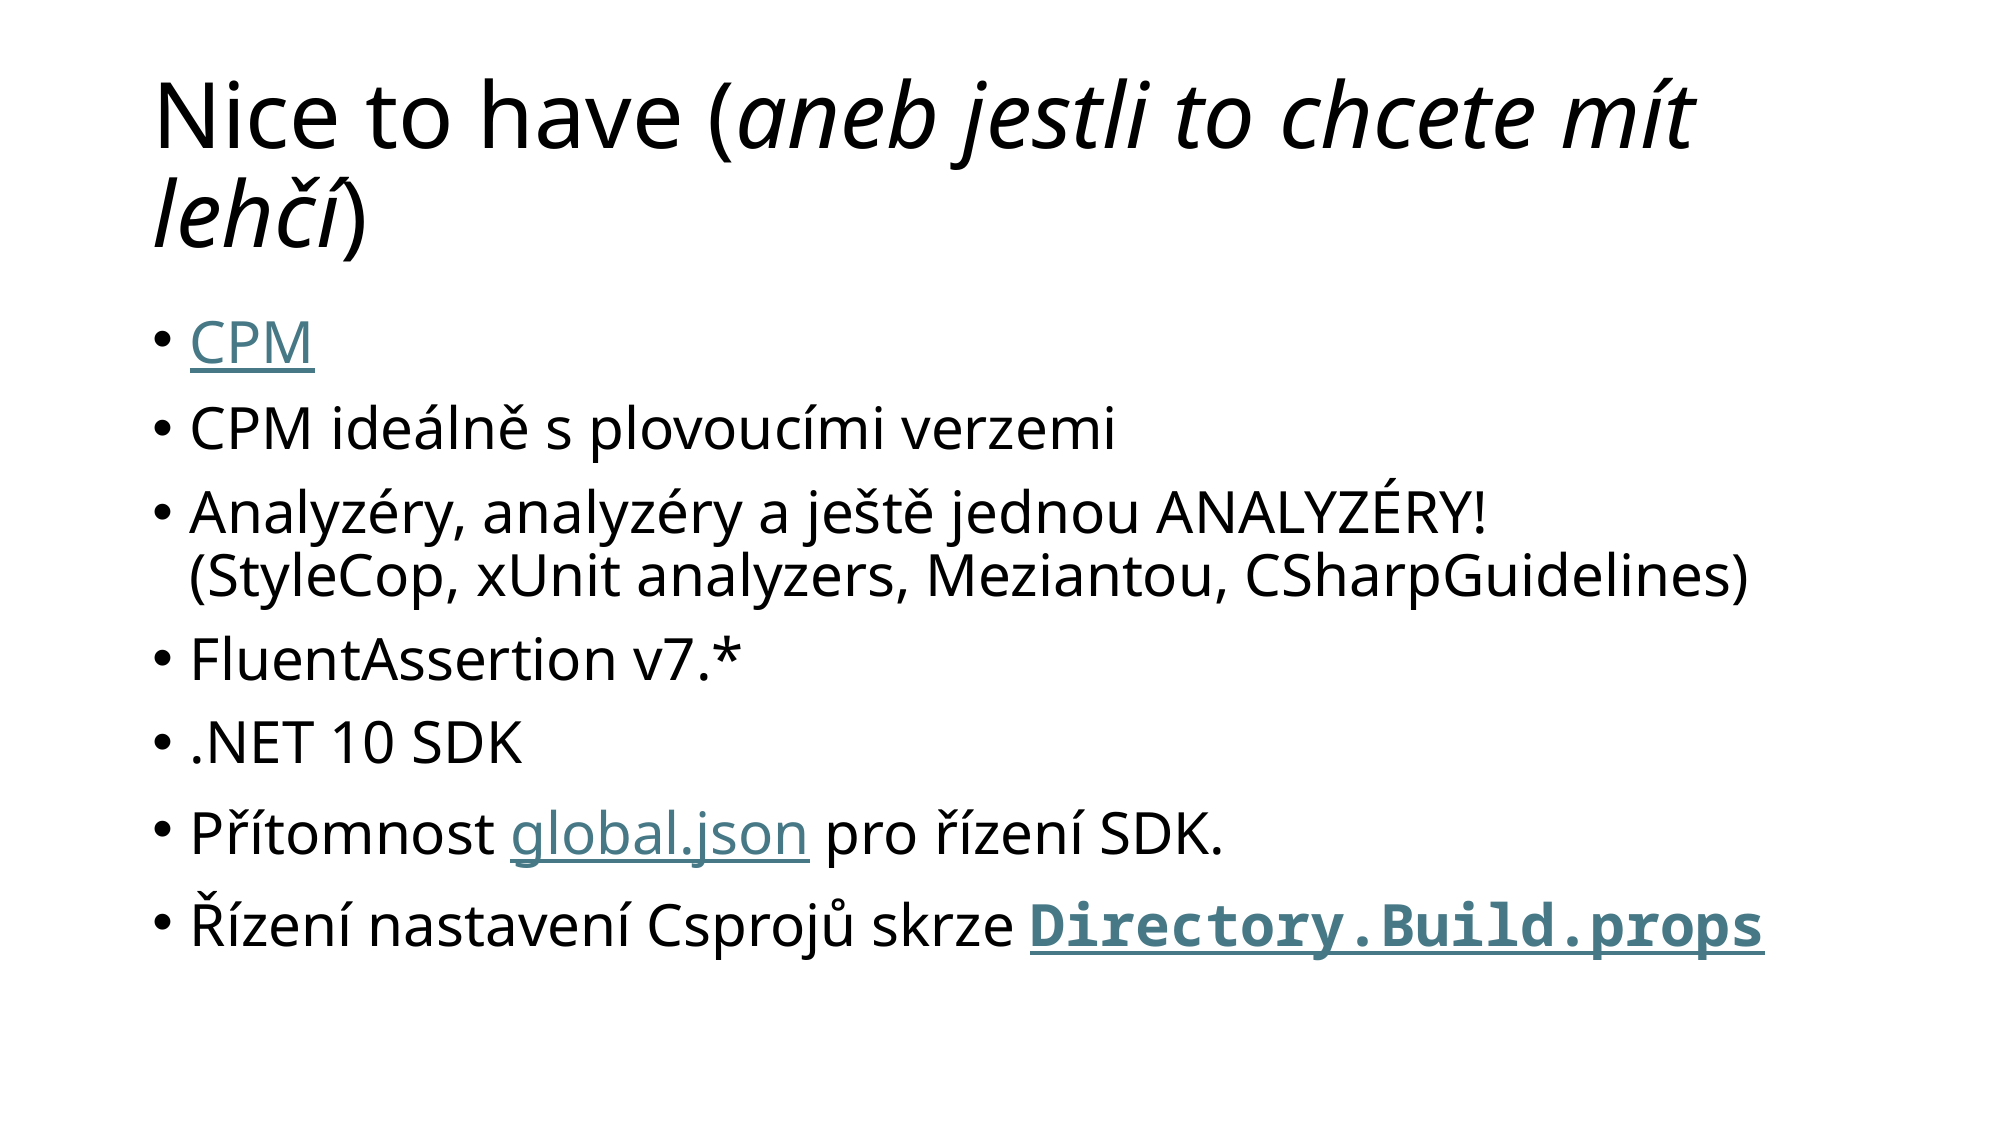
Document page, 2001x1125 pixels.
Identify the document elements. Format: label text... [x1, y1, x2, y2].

title Nice to have (aneb jestli to chcete mít lehčí) [137, 59, 1863, 278]
list CPM CPM ideálně s plovoucími verzemi Analyzéry, analyzéry a ještě jednou ANALYZÉRY! (StyleCop, xUnit analyzers, Meziantou, CSharpGuidelines) FluentAssertion v7.* .NET 10 SDK Přítomnost global.json pro řízení SDK. Řízení nastavení Csprojů skrze Directory.Build.props [137, 299, 1863, 1014]
